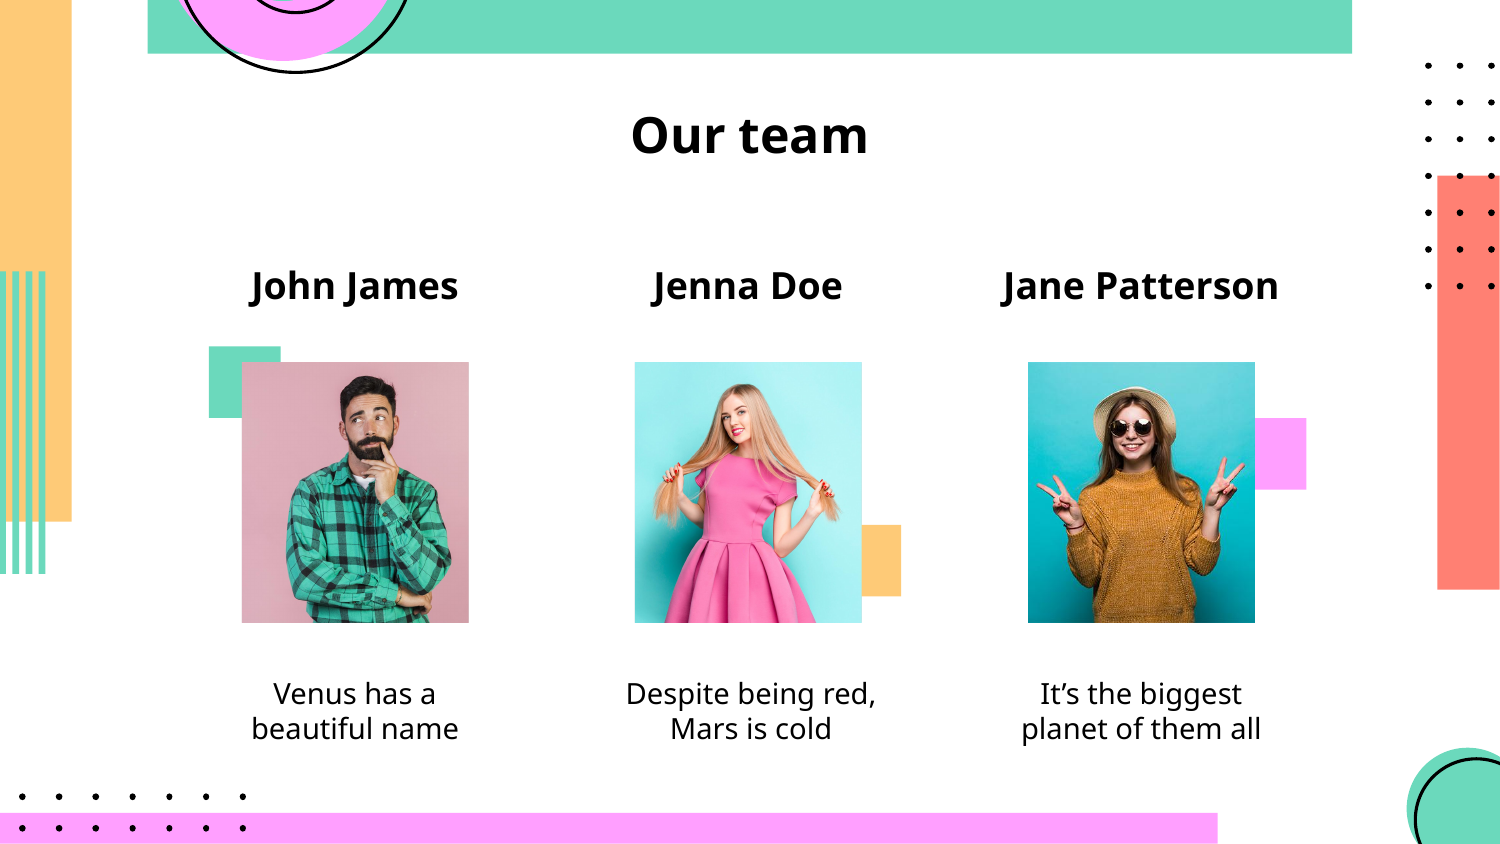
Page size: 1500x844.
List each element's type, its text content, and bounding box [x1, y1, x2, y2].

subtitle Venus has a beautiful name [208, 660, 502, 728]
title Our team [118, 88, 1382, 186]
text_box [868, 524, 902, 597]
picture [634, 362, 862, 623]
subtitle Jenna Doe [592, 246, 905, 315]
subtitle Despite being red, Mars is cold [604, 660, 898, 728]
text_box [208, 346, 281, 418]
picture [1027, 362, 1256, 623]
picture [241, 362, 469, 623]
subtitle Jane Patterson [985, 246, 1298, 315]
subtitle It’s the biggest planet of them all [994, 660, 1289, 728]
subtitle John James [198, 246, 512, 315]
text_box [1259, 418, 1307, 490]
